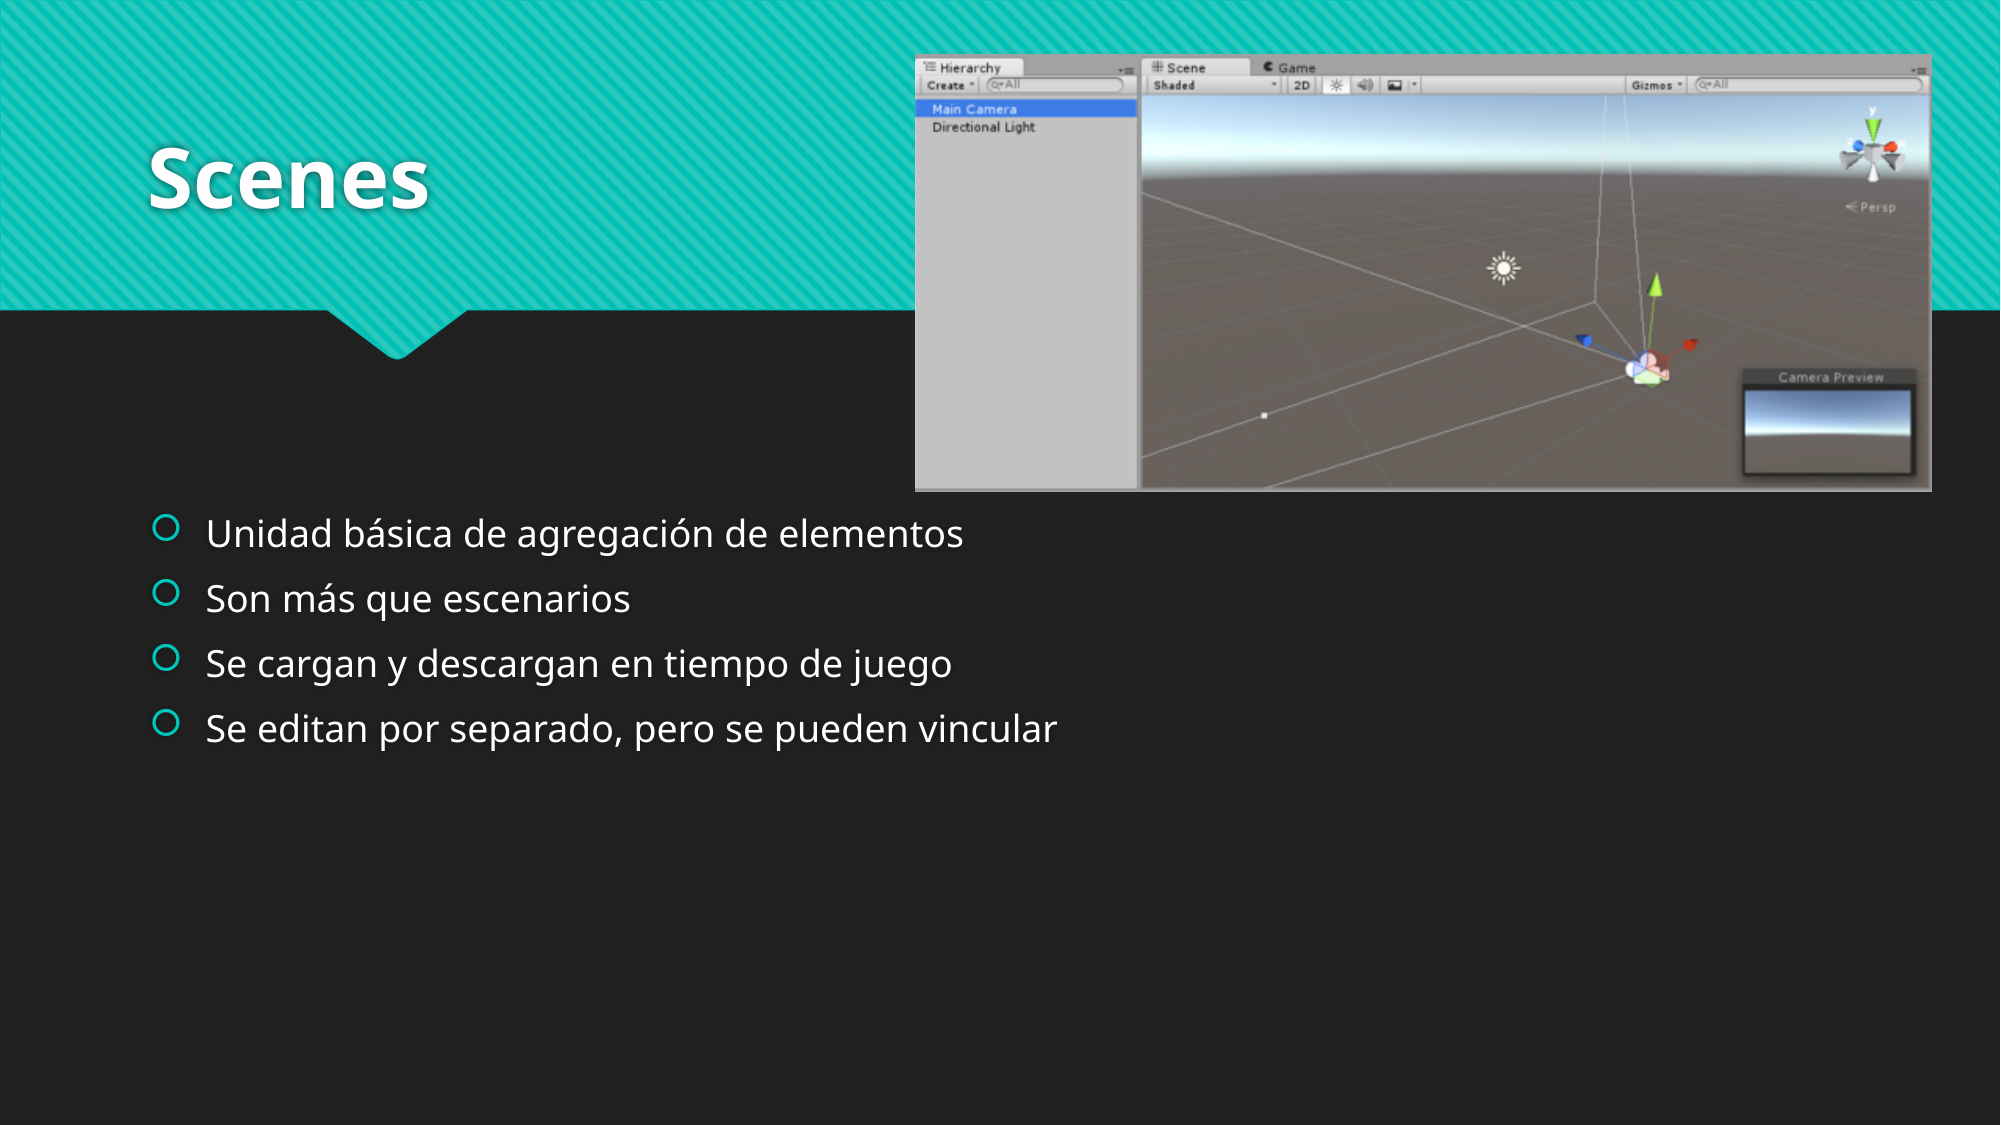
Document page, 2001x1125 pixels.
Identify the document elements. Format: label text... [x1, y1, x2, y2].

list Unidad básica de agregación de elementos Son más que escenarios Se cargan y descargan en tiempo de juego Se editan por separado, pero se pueden vincular [134, 364, 1866, 962]
title Scenes [132, 73, 915, 233]
picture [915, 54, 1932, 493]
